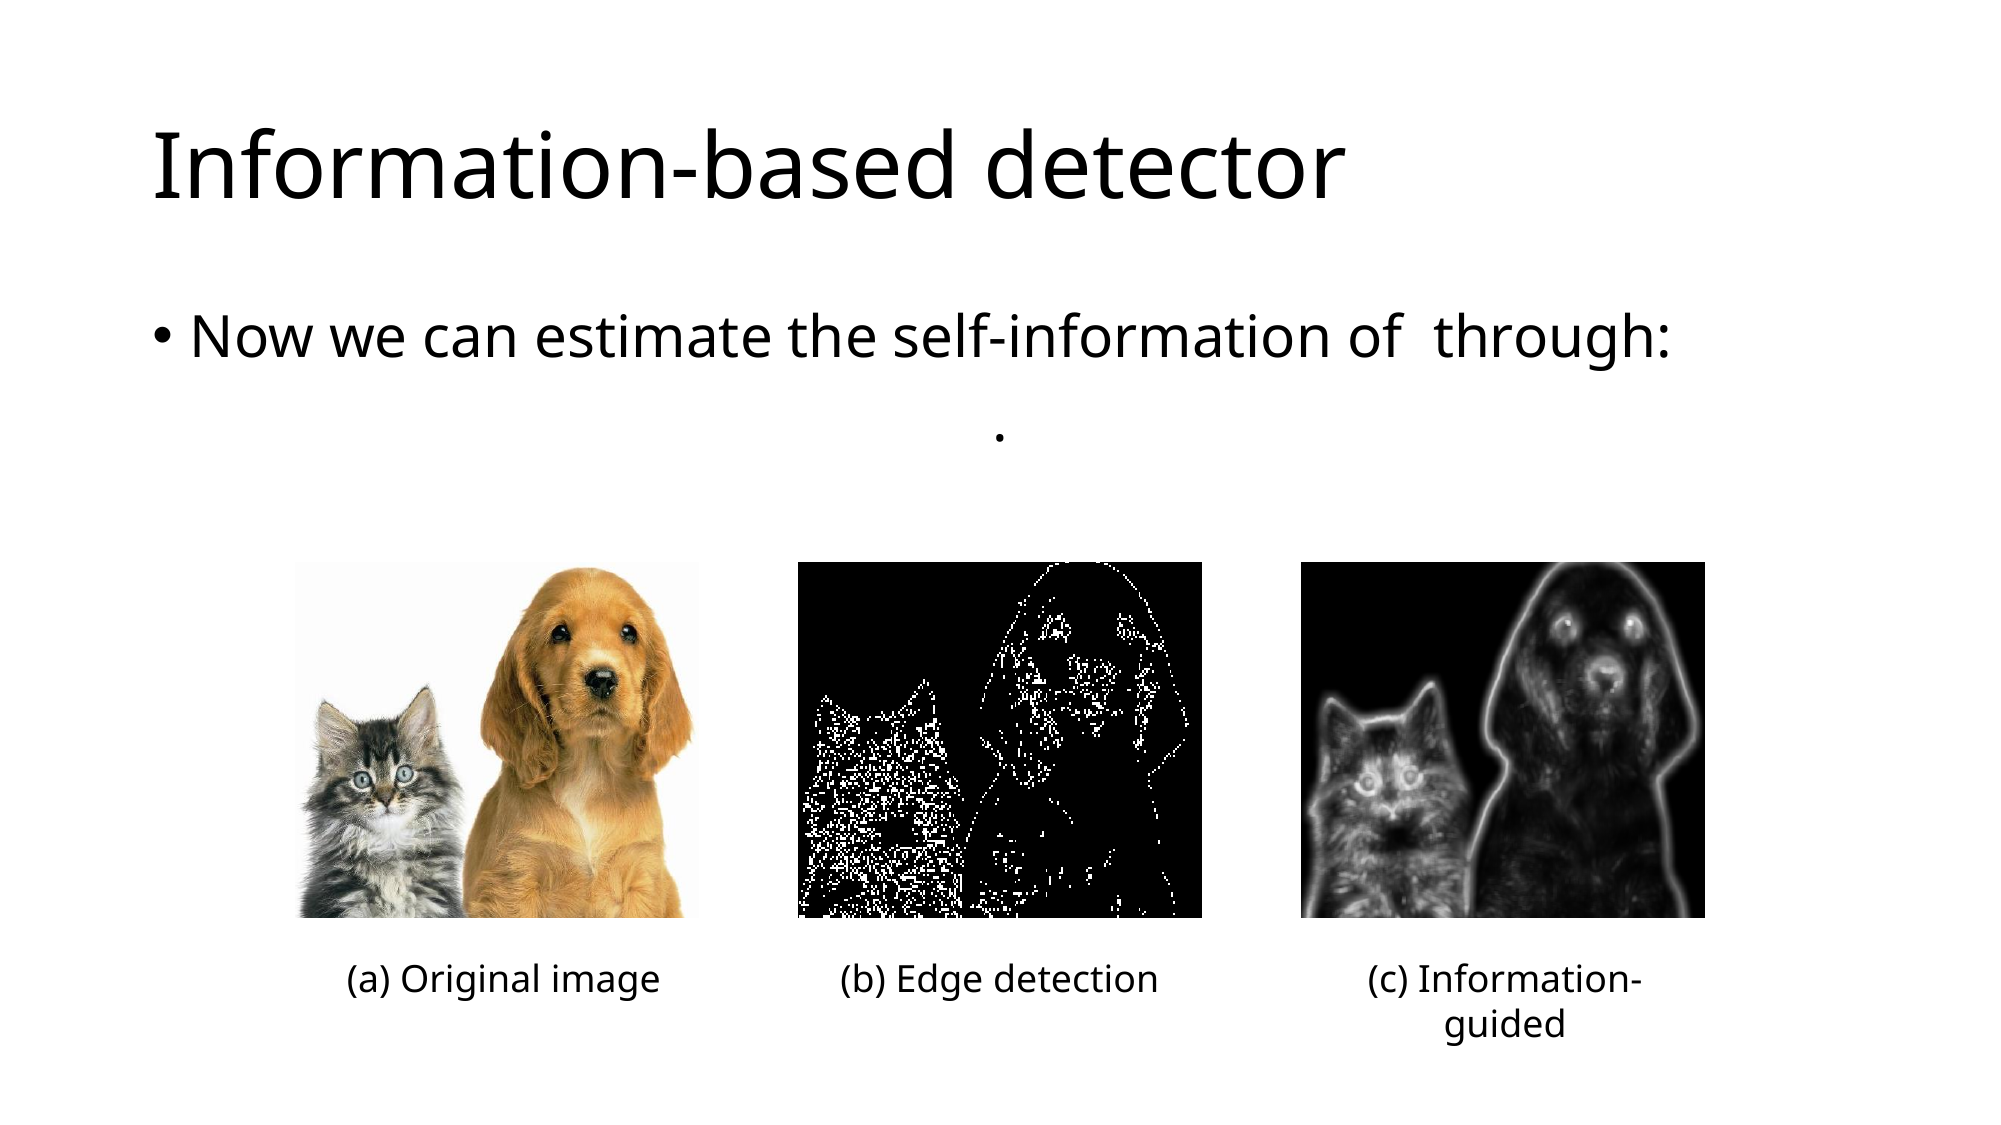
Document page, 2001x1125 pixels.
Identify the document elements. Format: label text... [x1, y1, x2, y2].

title Information-based detector [137, 59, 1863, 278]
text_box (a) Original image [320, 947, 688, 1008]
picture [798, 562, 1202, 918]
text_box (c) Information-guided [1312, 947, 1698, 1053]
text_box (b) Edge detection [816, 947, 1184, 1008]
picture [1301, 562, 1705, 918]
picture [295, 562, 699, 918]
